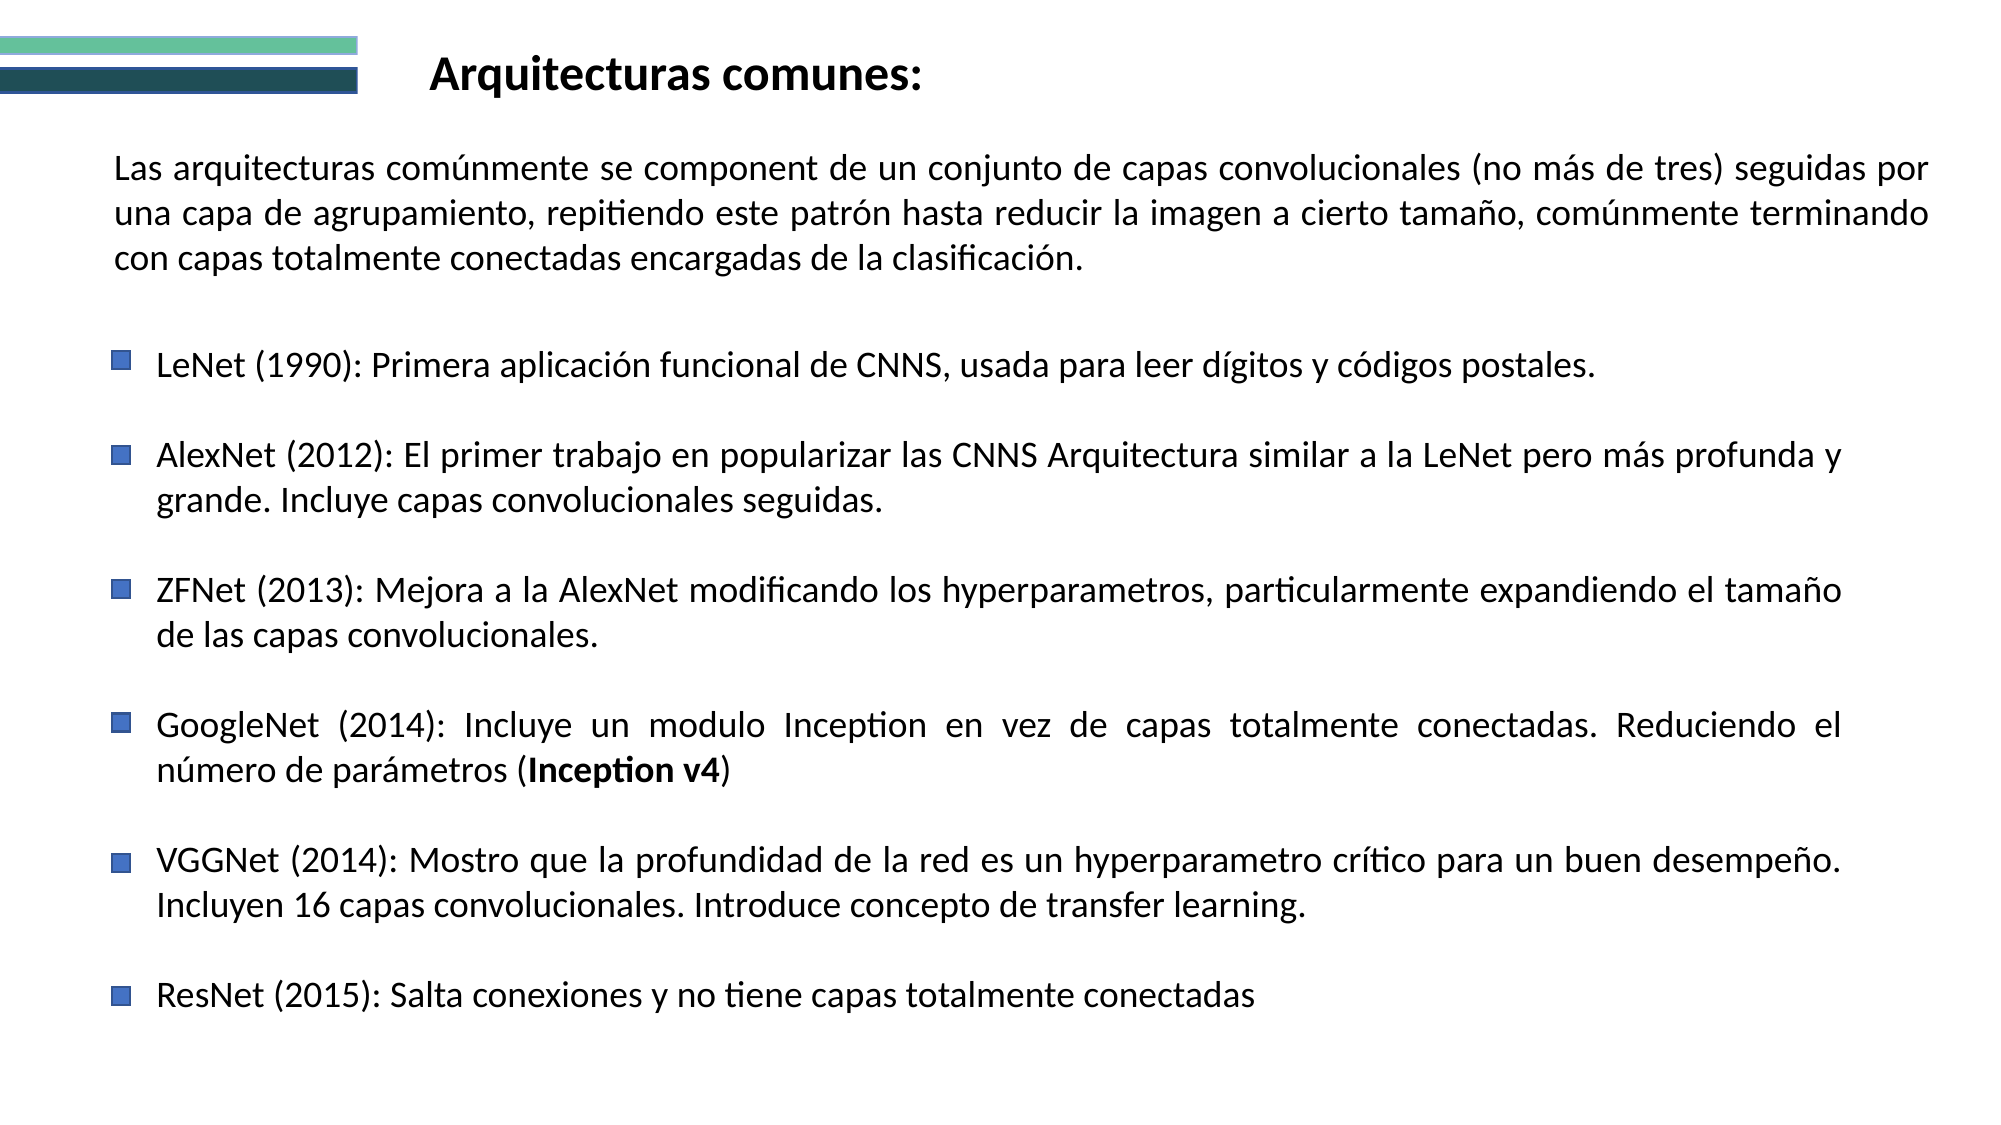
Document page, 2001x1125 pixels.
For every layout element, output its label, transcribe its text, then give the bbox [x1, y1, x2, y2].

text_box [111, 986, 131, 1006]
text_box [111, 445, 131, 465]
text_box [111, 853, 131, 873]
text_box [111, 350, 131, 370]
text_box Las arquitecturas comúnmente se component de un conjunto de capas convolucionales (no más de tres) seguidas por una capa de agrupamiento, repitiendo este patrón hasta reducir la imagen a cierto tamaño, comúnmente terminando con capas totalmente conectadas encargadas de la clasificación. [99, 136, 1947, 286]
text_box Arquitecturas comunes: [414, 32, 939, 108]
text_box [111, 712, 131, 733]
text_box LeNet (1990): Primera aplicación funcional de CNNS, usada para leer dígitos y códigos postales. AlexNet (2012): El primer trabajo en popularizar las CNNS Arquitectura similar a la LeNet pero más profunda y grande. Incluye capas convolucionales seguidas. ZFNet (2013): Mejora a la AlexNet modificando los hyperparametros, particularmente expandiendo el tamaño de las capas convolucionales. GoogleNet (2014): Incluye un modulo Inception en vez de capas totalmente conectadas. Reduciendo el número de parámetros (Inception v4) VGGNet (2014): Mostro que la profundidad de la red es un hyperparametro crítico para un buen desempeño. Incluyen 16 capas convolucionales. Introduce concepto de transfer learning. ResNet (2015): Salta conexiones y no tiene capas totalmente conectadas [141, 332, 1859, 1023]
text_box [111, 579, 131, 599]
